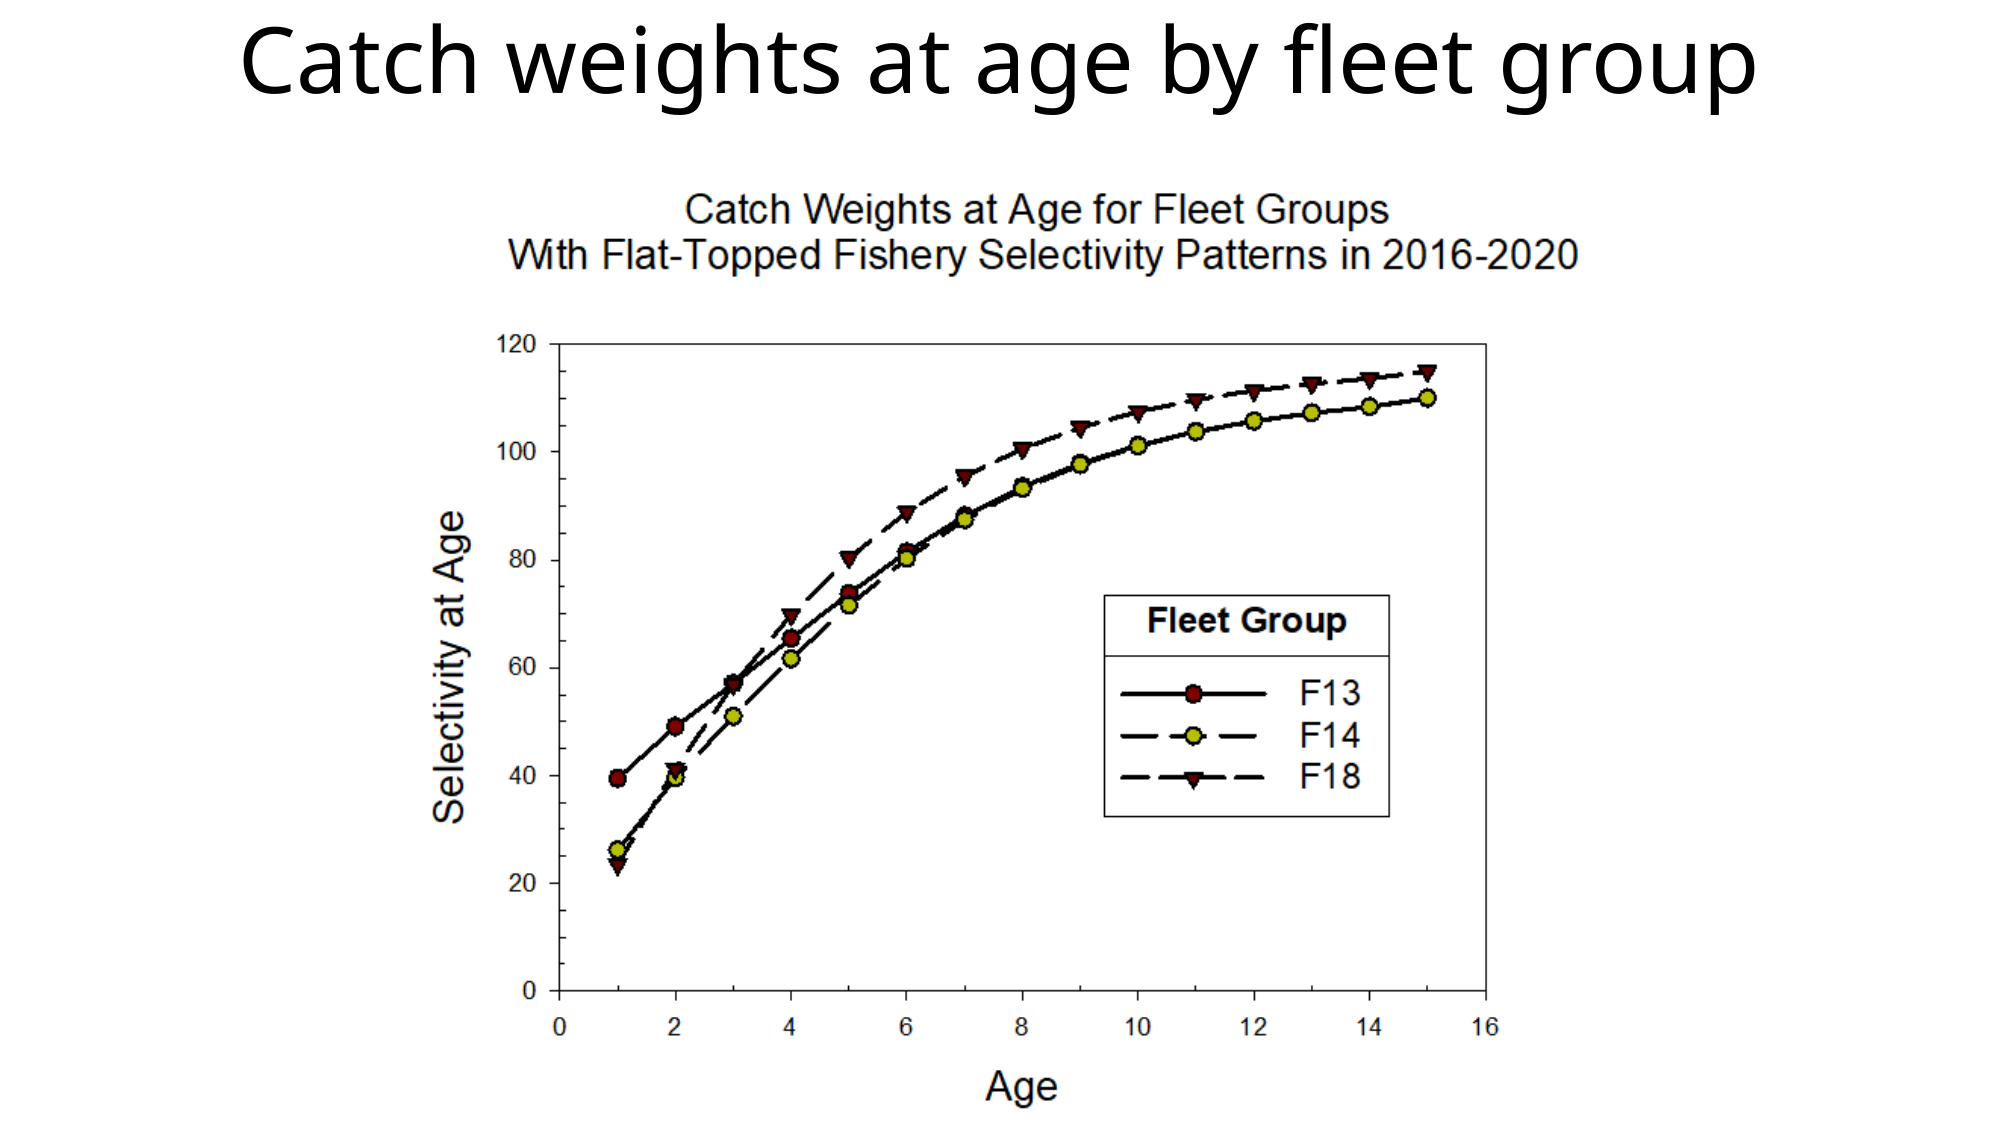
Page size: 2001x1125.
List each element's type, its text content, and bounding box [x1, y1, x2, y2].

picture [417, 181, 1583, 1118]
text_box Catch weights at age by fleet group [0, 7, 2000, 126]
